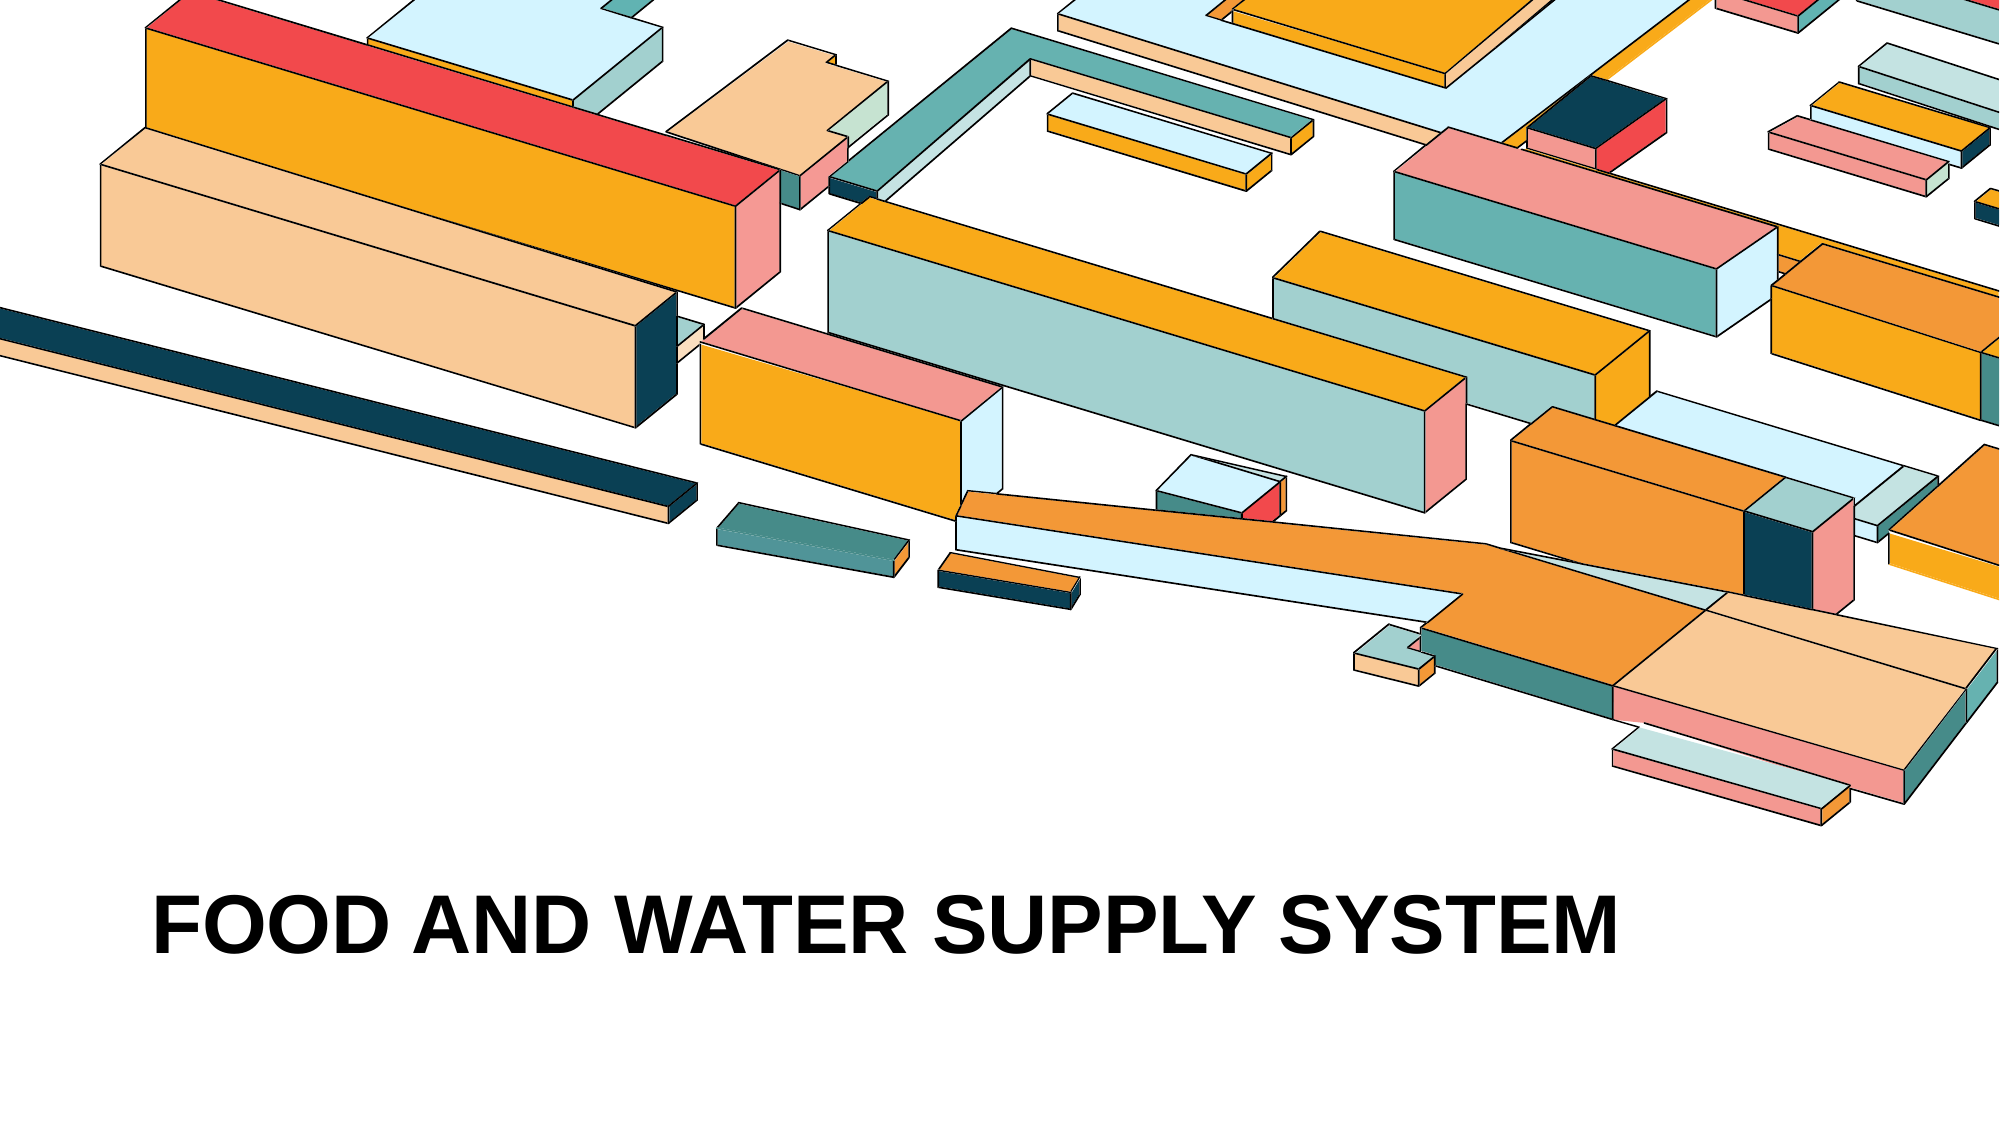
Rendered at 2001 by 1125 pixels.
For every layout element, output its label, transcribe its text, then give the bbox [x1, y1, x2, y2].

title FOOD AND WATER SUPPLY SYSTEM [136, 766, 1862, 980]
